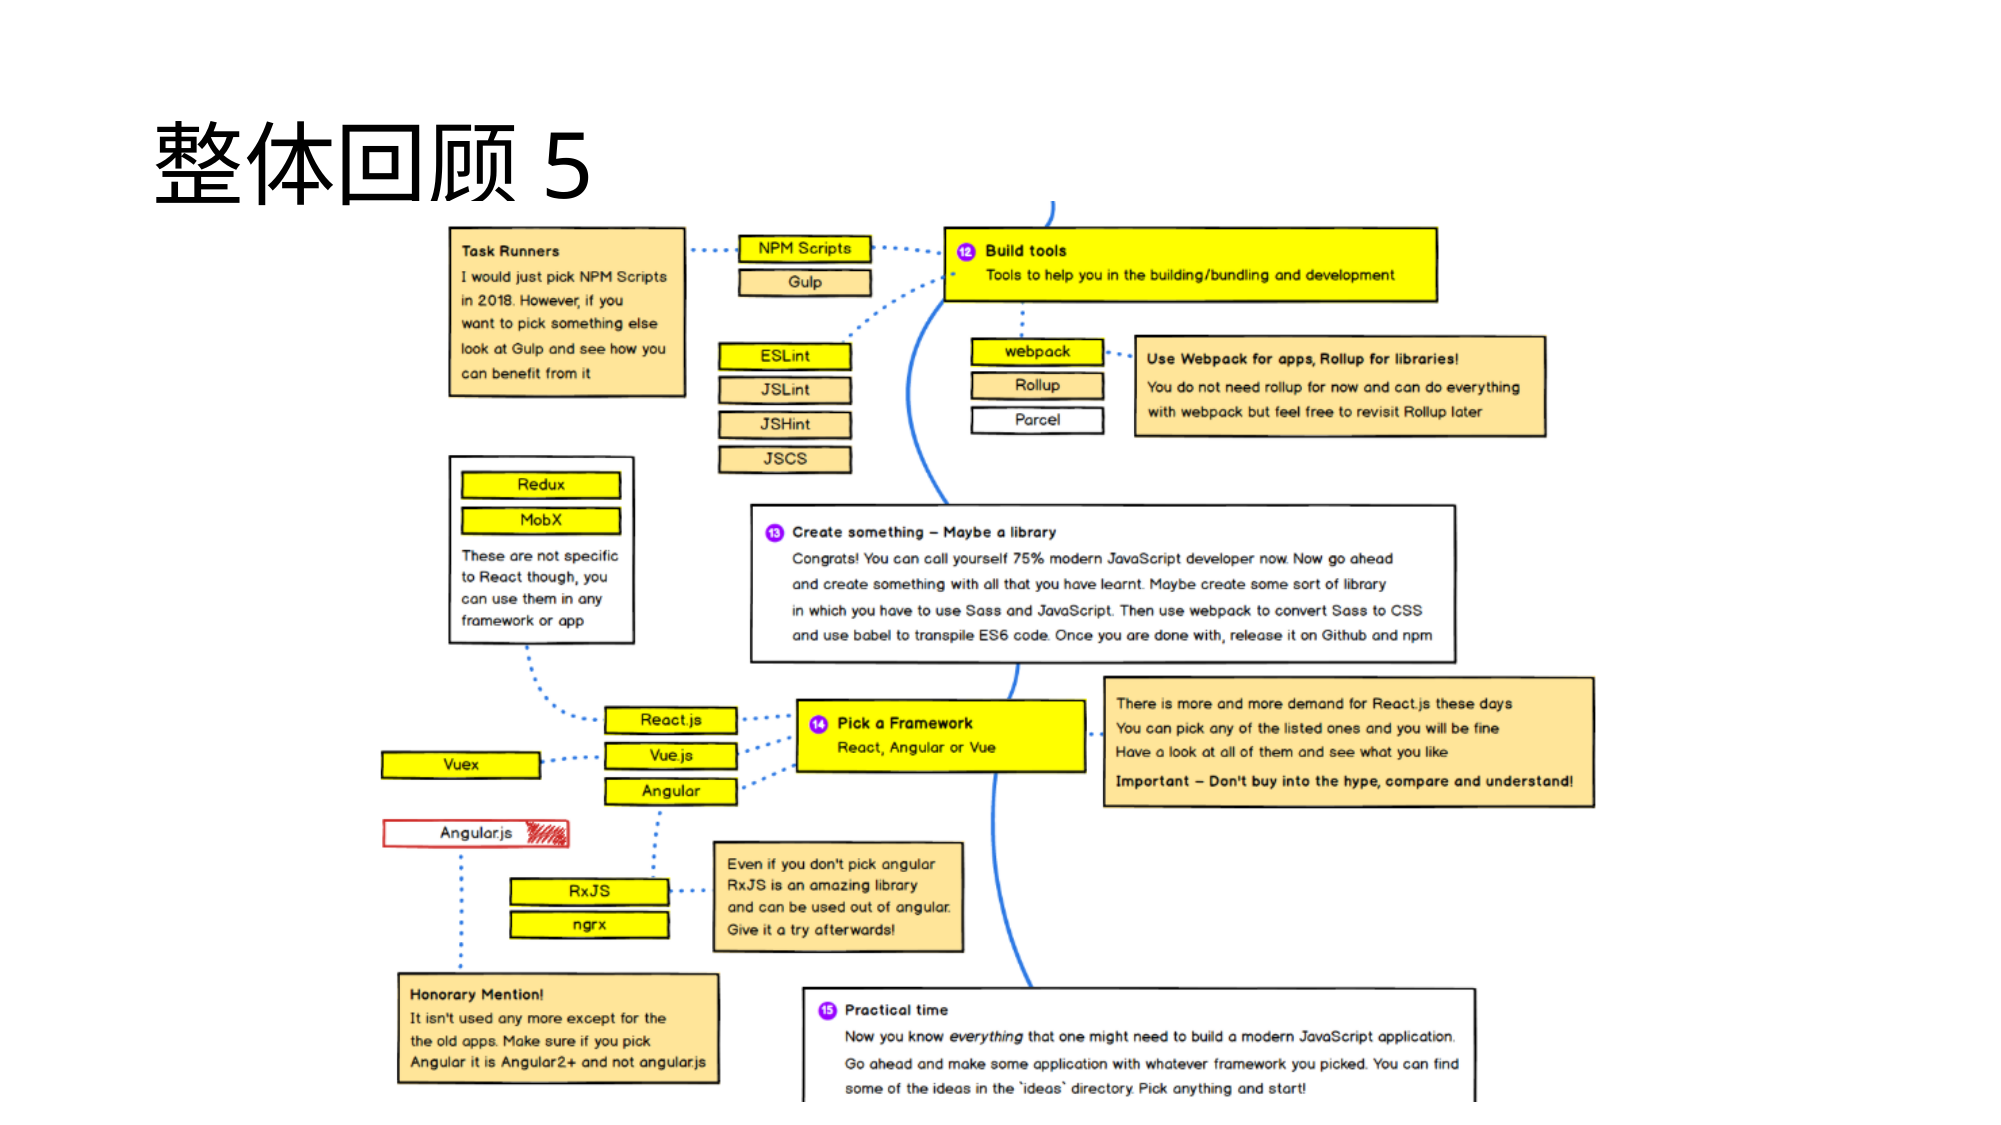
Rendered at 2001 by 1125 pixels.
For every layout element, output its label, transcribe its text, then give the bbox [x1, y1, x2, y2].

title 整体回顾5 [137, 59, 1863, 278]
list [377, 201, 1609, 1102]
